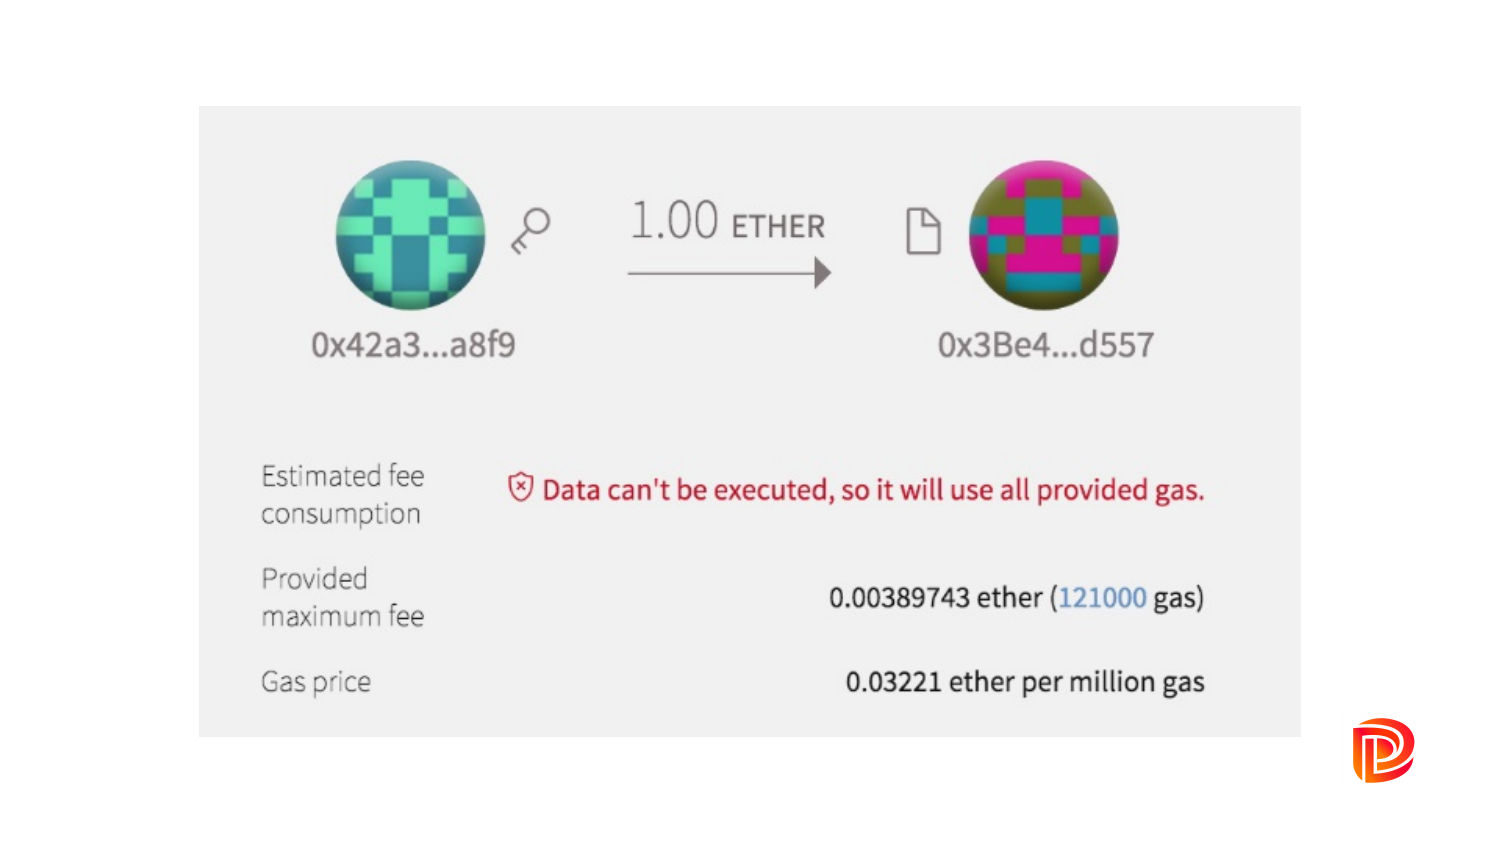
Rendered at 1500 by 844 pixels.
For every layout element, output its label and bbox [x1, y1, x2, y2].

picture [1342, 711, 1424, 790]
picture [198, 106, 1301, 737]
